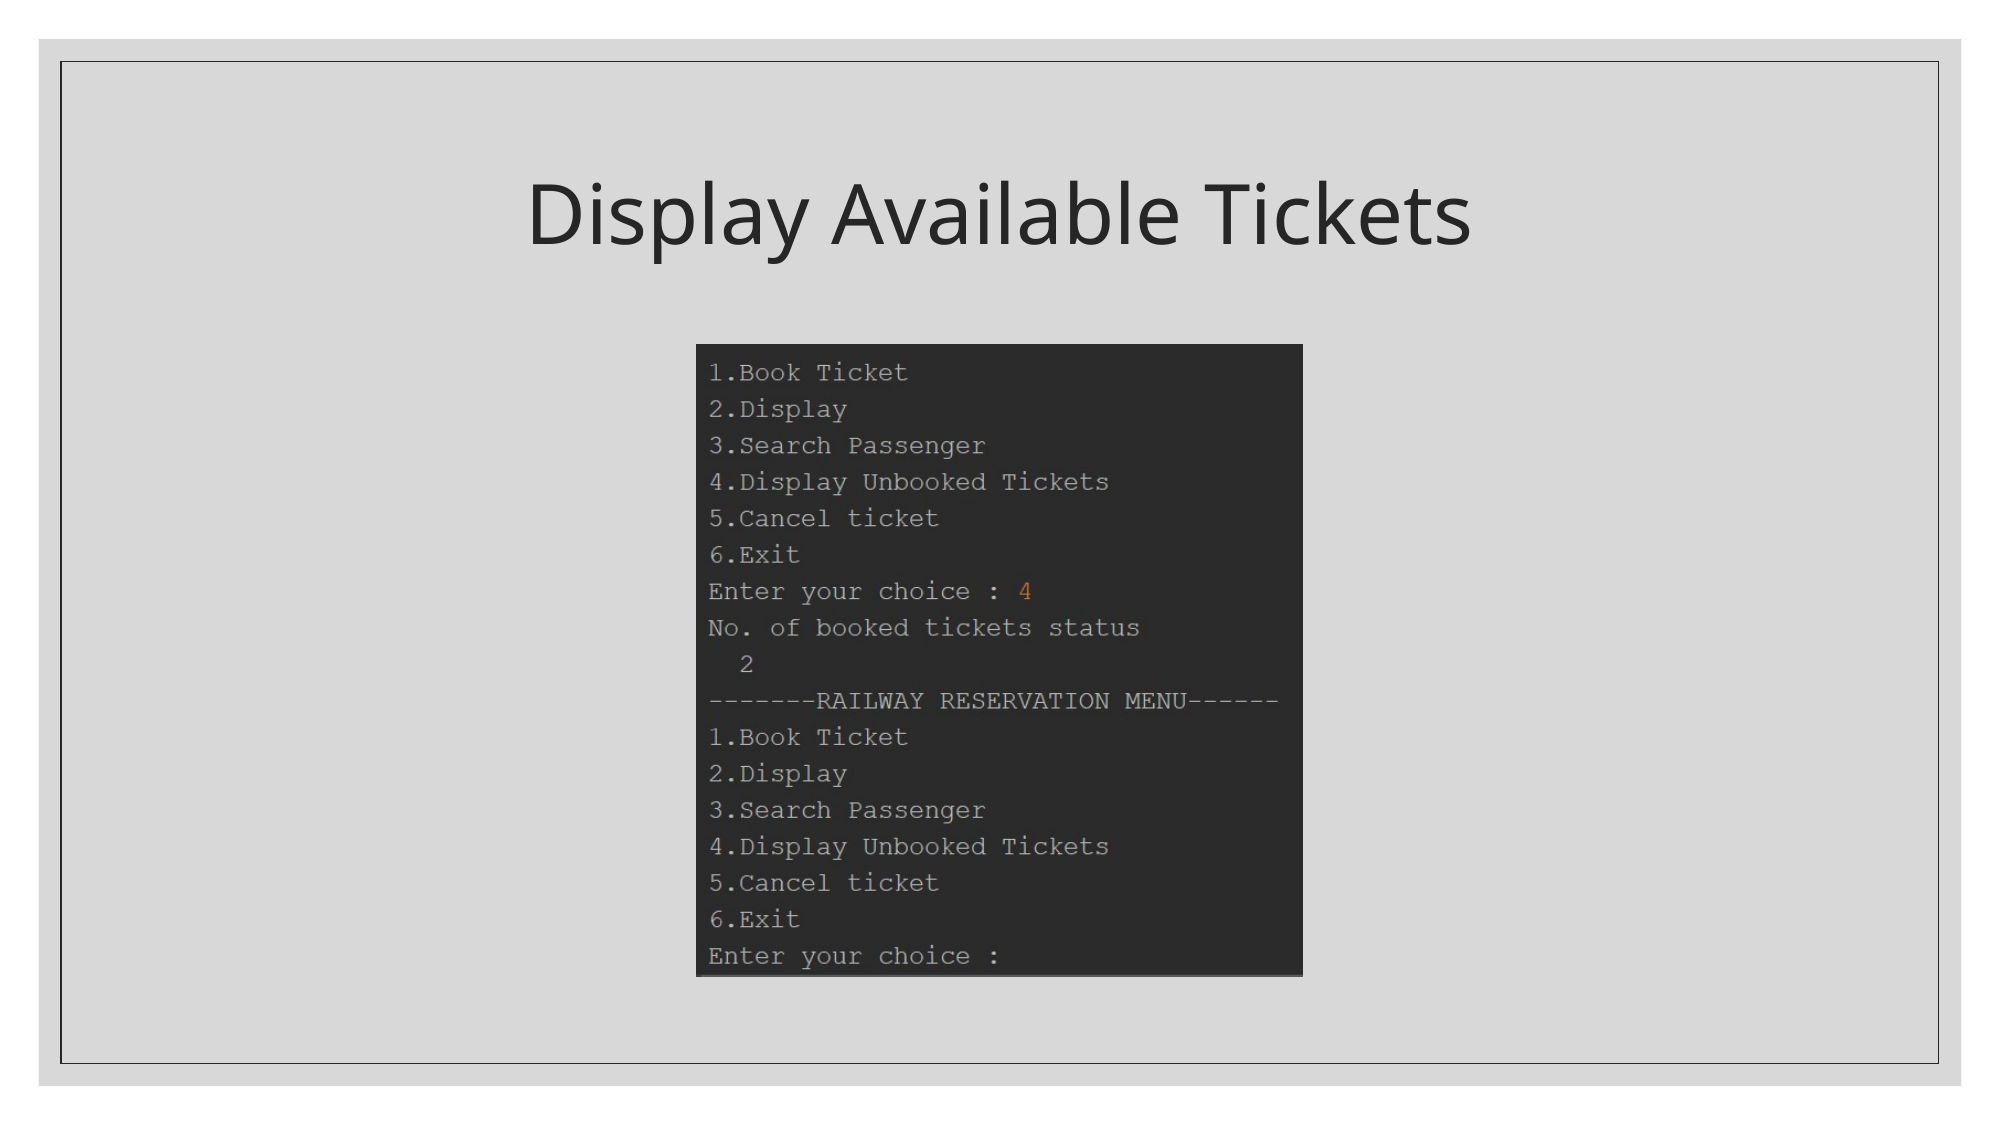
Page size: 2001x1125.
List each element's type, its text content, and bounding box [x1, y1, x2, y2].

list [696, 344, 1303, 977]
title Display Available Tickets [174, 105, 1825, 331]
